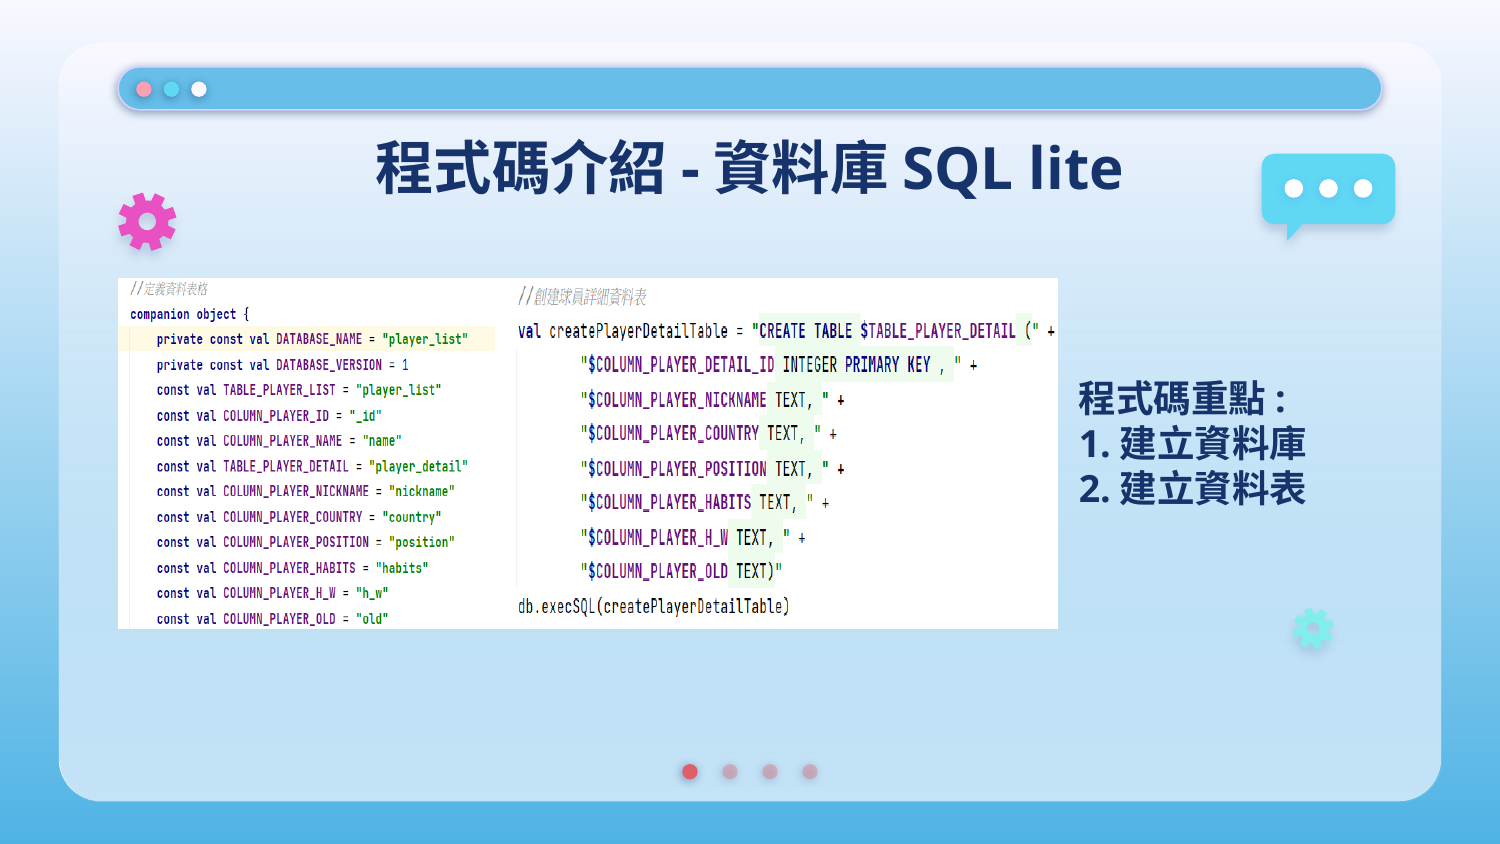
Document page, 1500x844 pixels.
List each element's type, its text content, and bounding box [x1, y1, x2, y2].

title 程式碼介紹-資料庫SQL lite [118, 113, 1382, 190]
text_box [117, 192, 1335, 650]
picture [117, 278, 1059, 629]
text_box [1261, 153, 1396, 242]
subtitle 程式碼重點: 1.建立資料庫 2.建立資料表 [1340, 281, 1464, 649]
